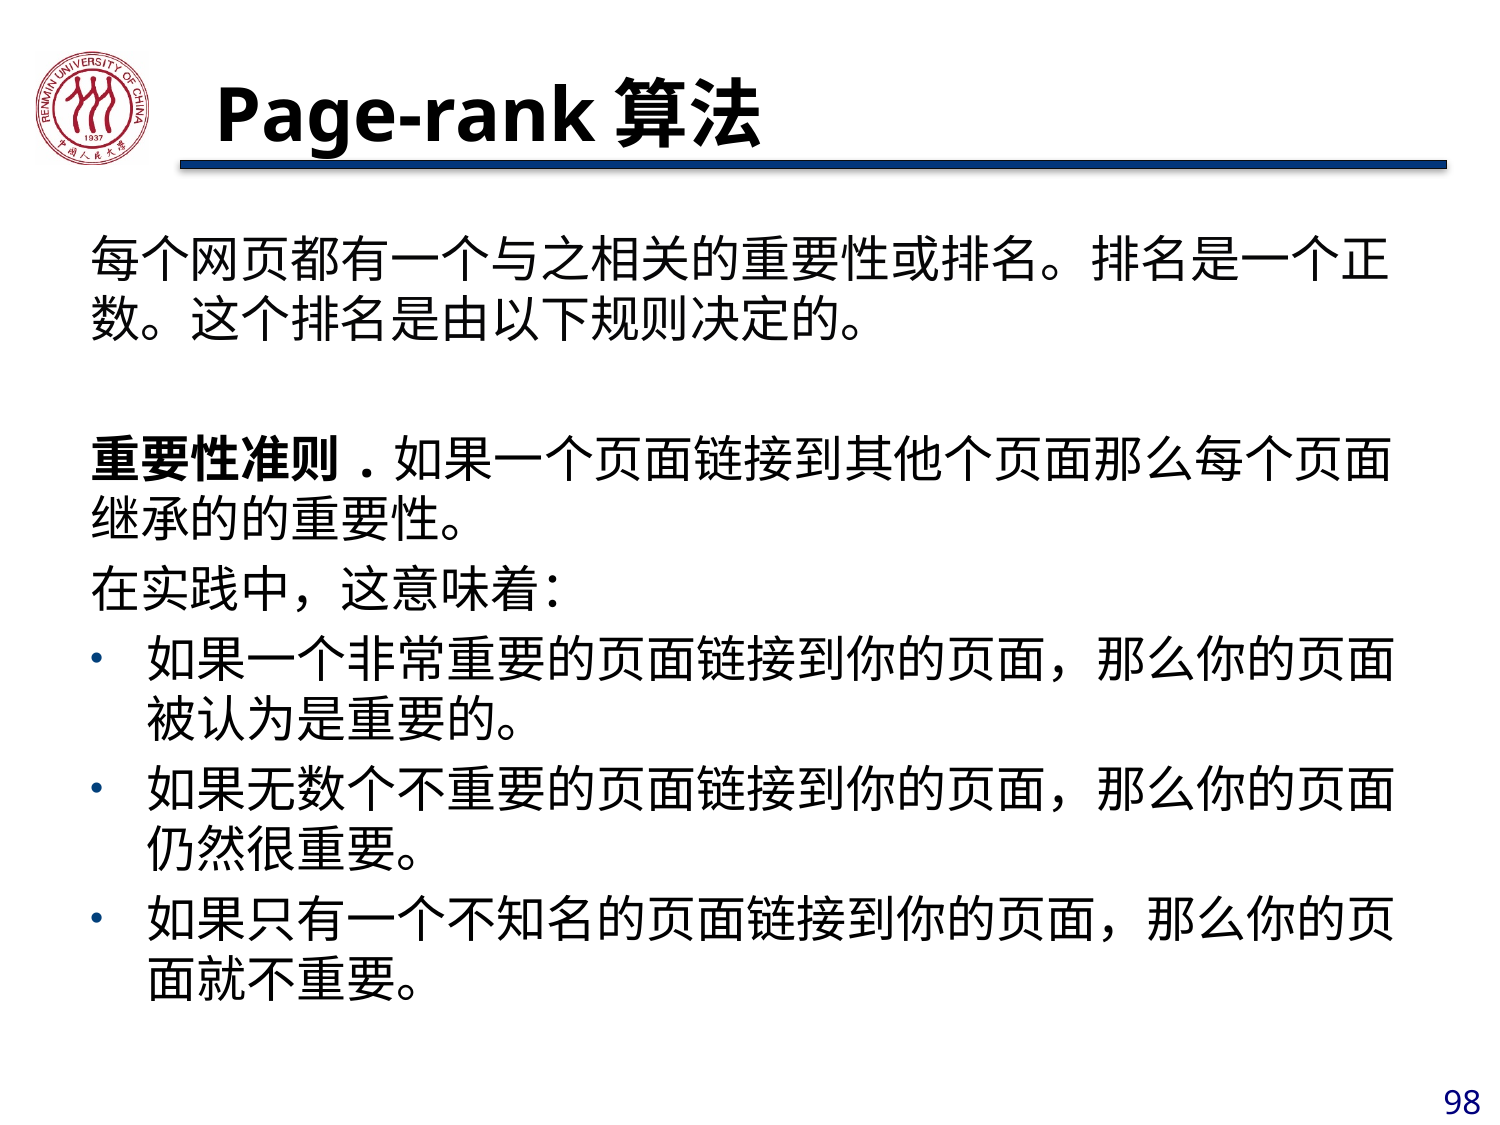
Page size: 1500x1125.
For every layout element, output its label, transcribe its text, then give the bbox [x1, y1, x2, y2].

title Page-rank算法 [198, 18, 1407, 205]
picture [35, 51, 149, 165]
